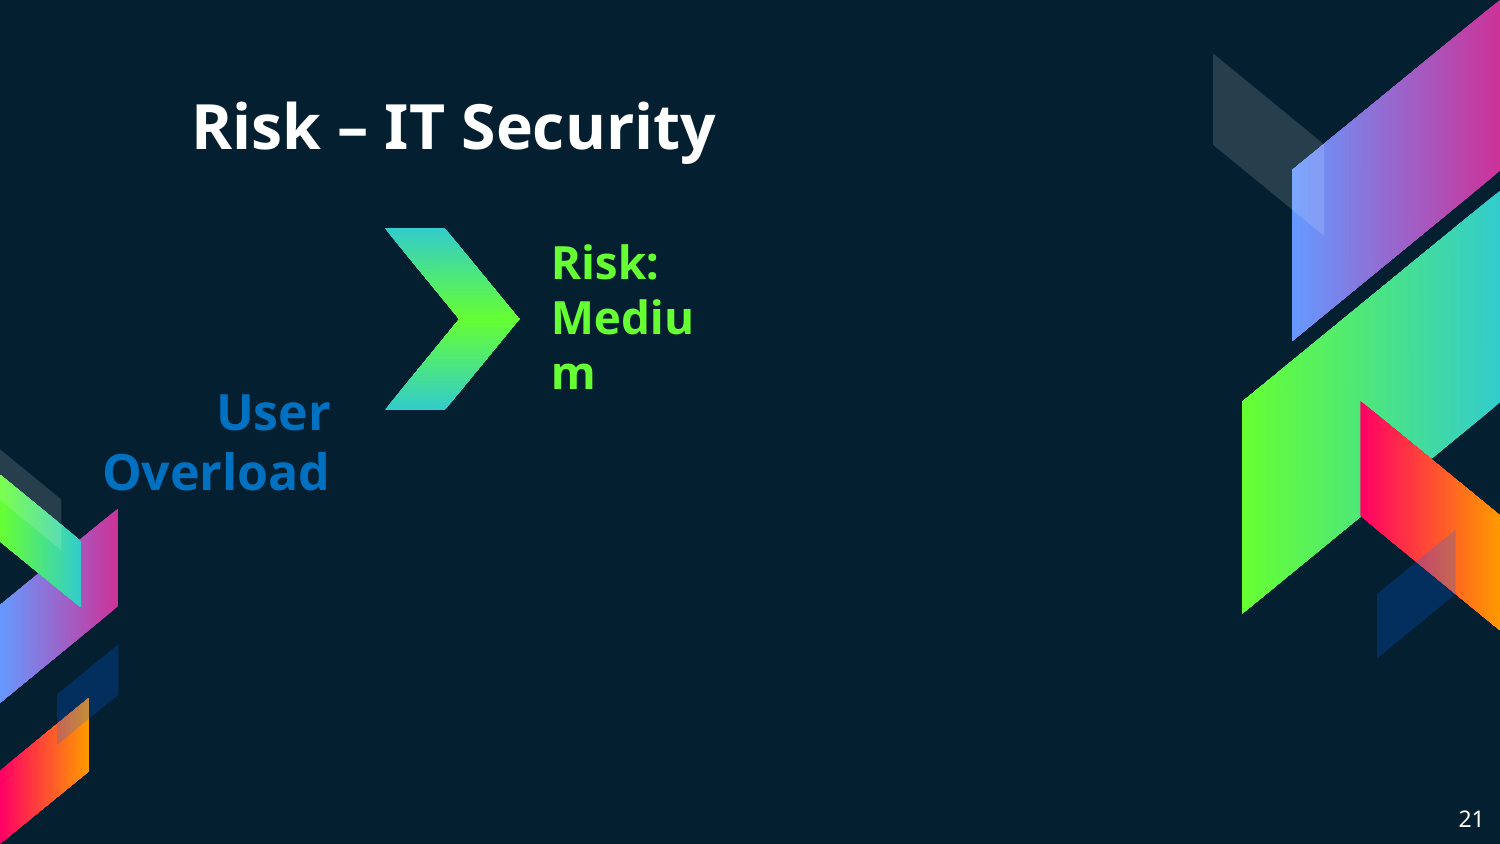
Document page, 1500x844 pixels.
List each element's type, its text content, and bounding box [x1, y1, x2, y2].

title Risk – IT Security [176, 72, 1156, 177]
text_box Risk: Medium [535, 214, 749, 418]
slide_number 21 [1403, 789, 1500, 844]
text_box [384, 227, 520, 411]
text_box User Overload [38, 339, 346, 543]
